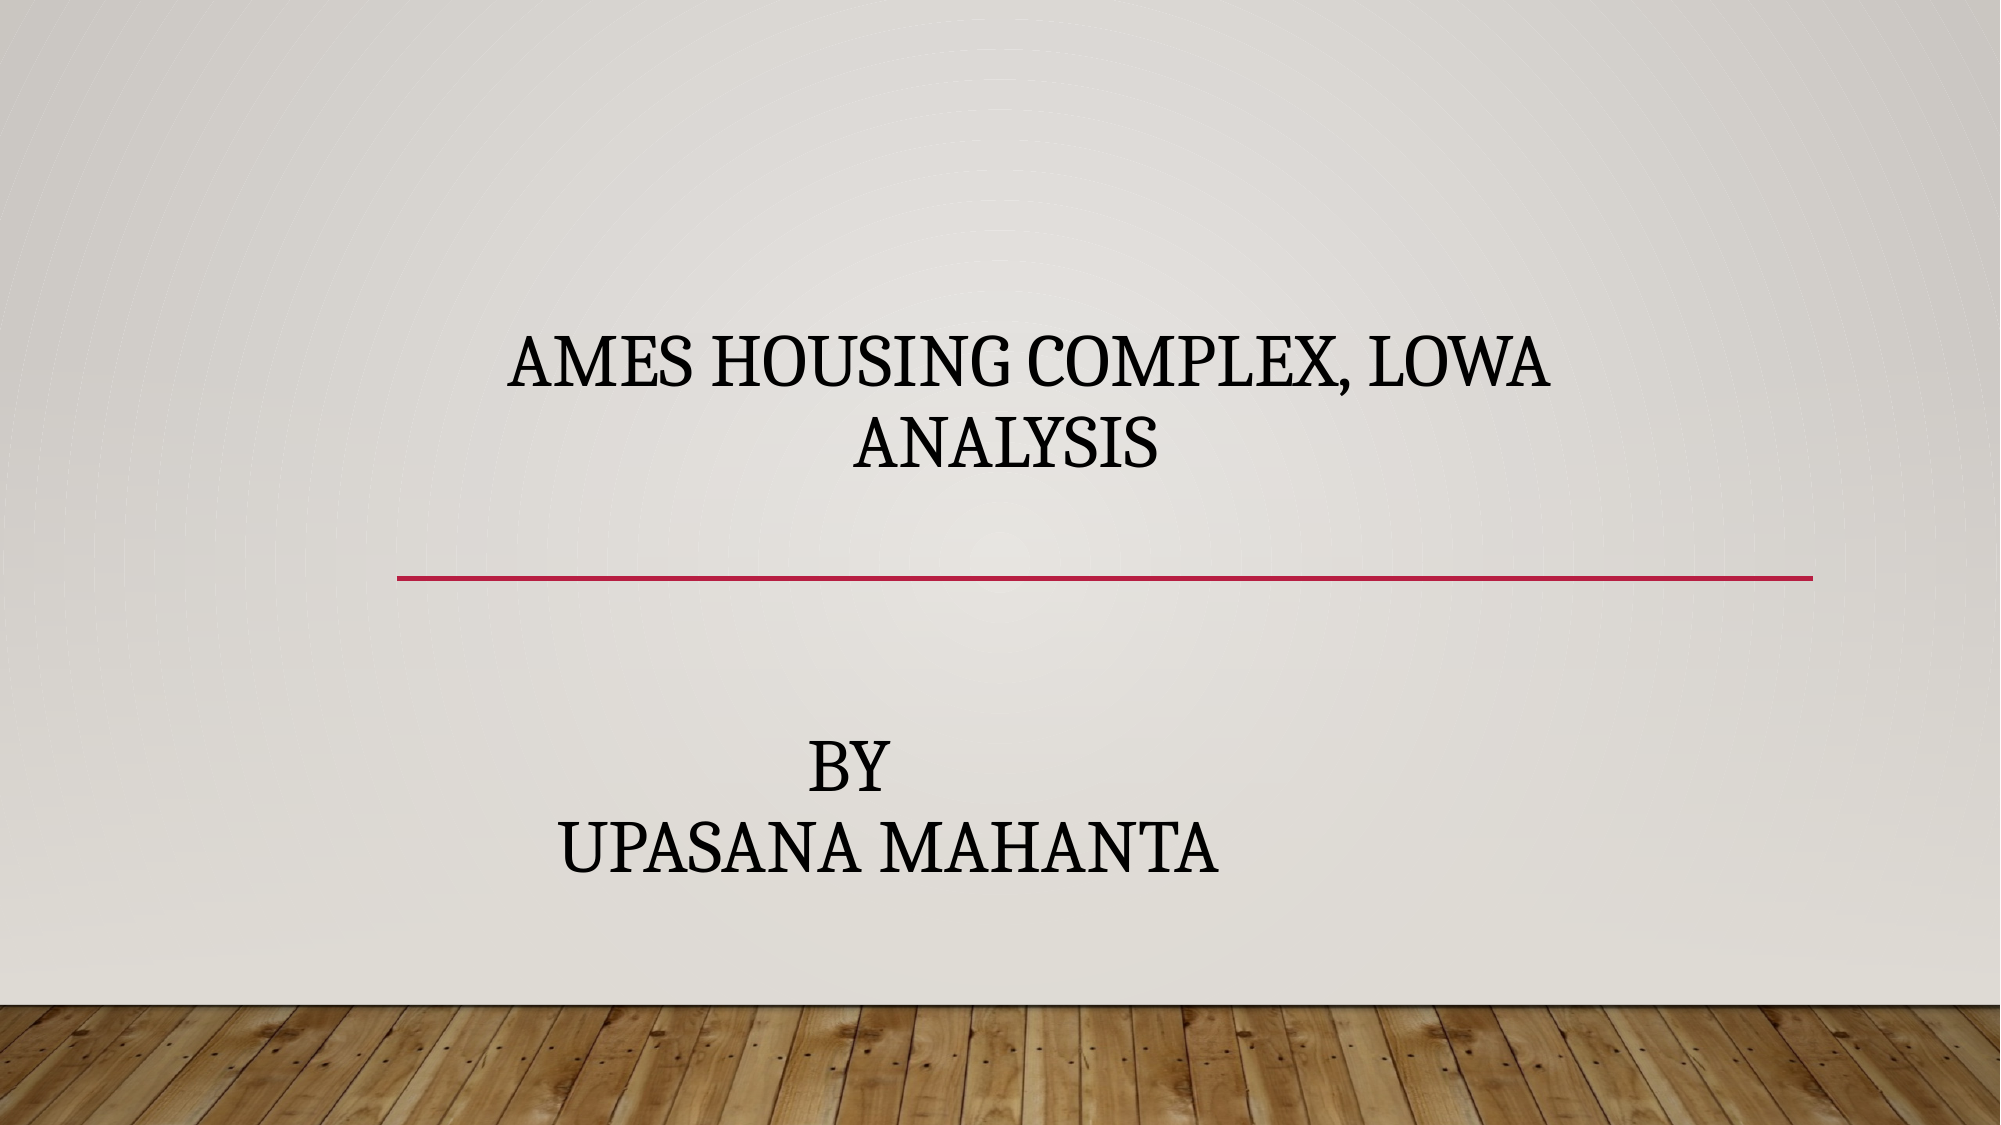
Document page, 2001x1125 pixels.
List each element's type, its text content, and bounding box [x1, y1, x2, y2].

picture [0, 1005, 2000, 1125]
title Ames Housing Complex, LOWA Analysis By Upasana Mahanta [42, 64, 1933, 889]
